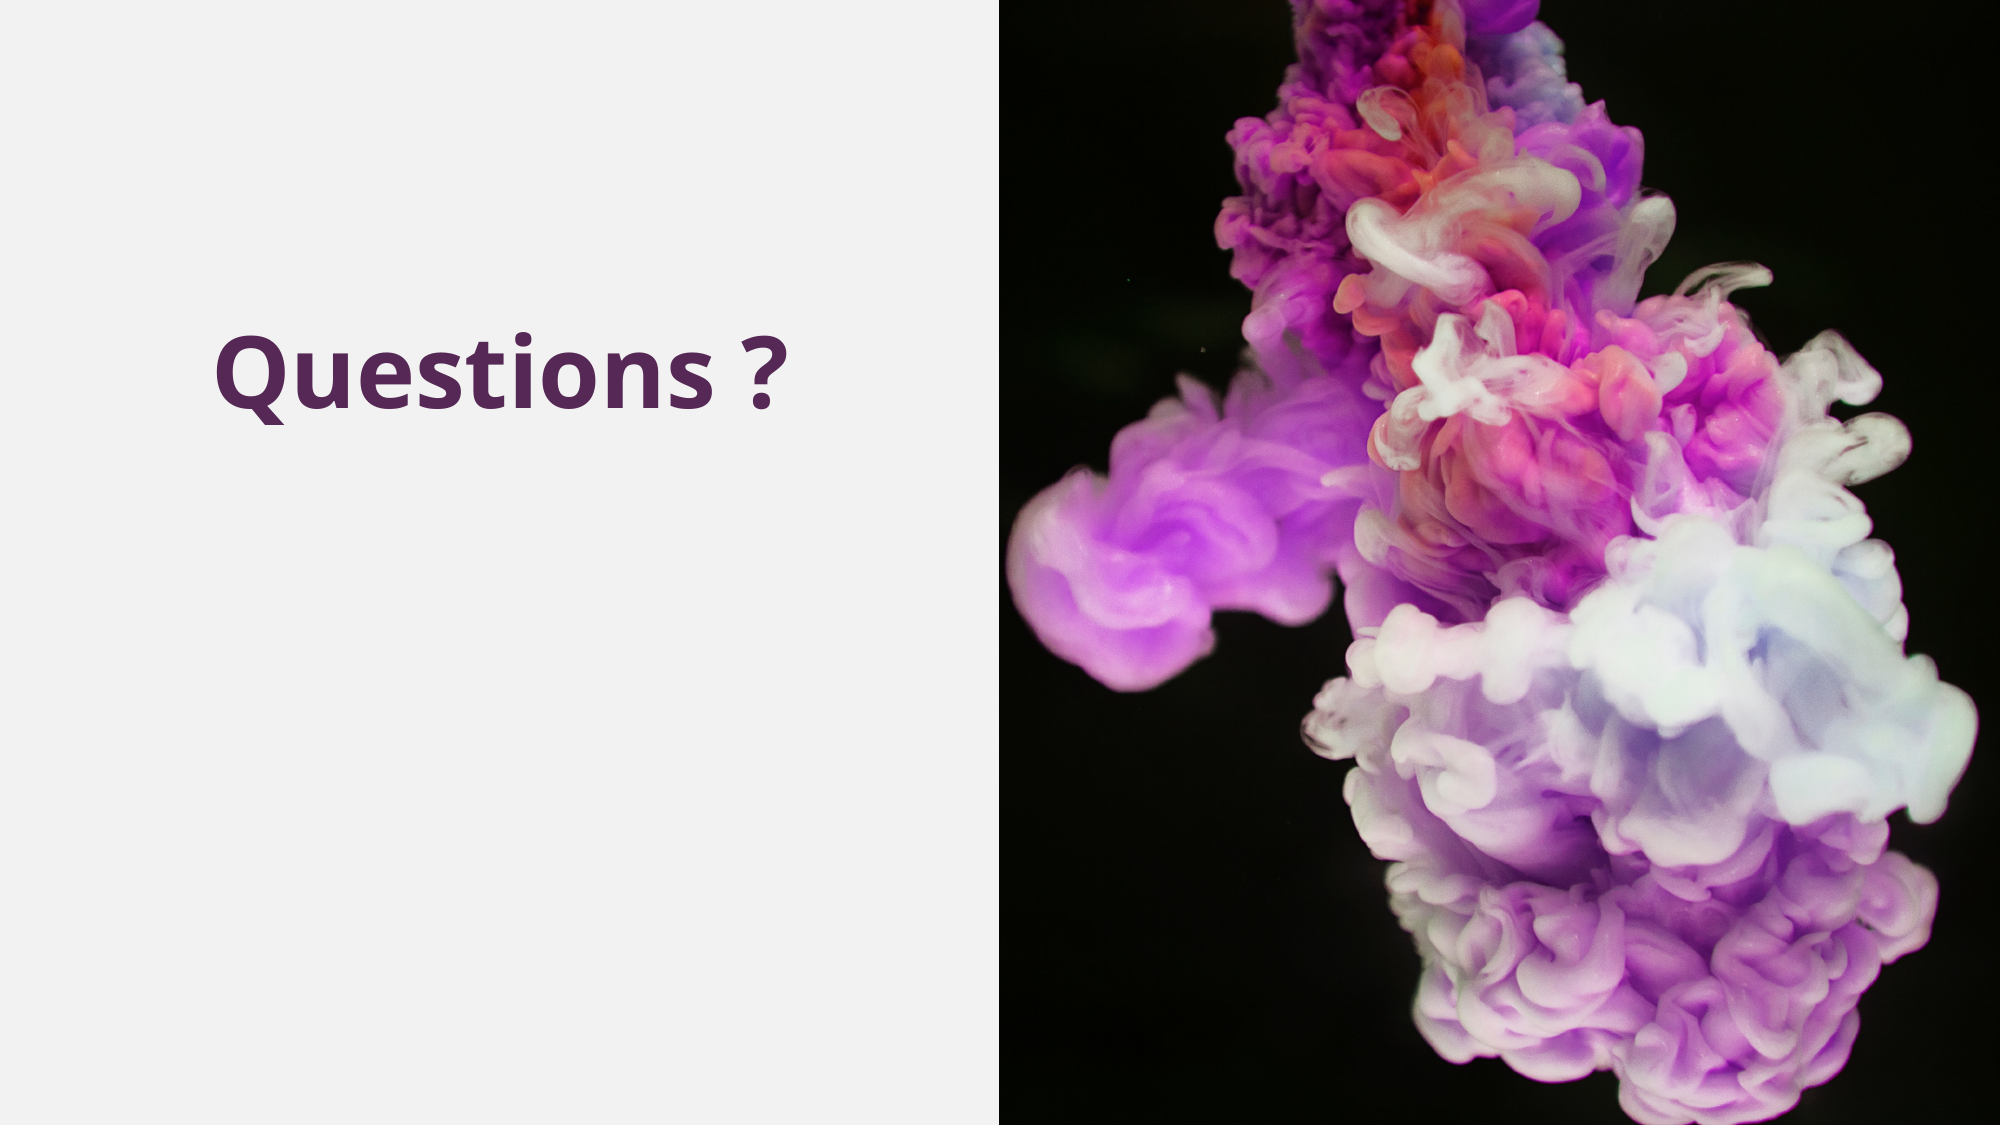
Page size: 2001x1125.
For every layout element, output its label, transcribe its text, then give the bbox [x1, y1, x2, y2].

text_box Questions ? [94, 306, 907, 436]
picture [999, 0, 2000, 1125]
